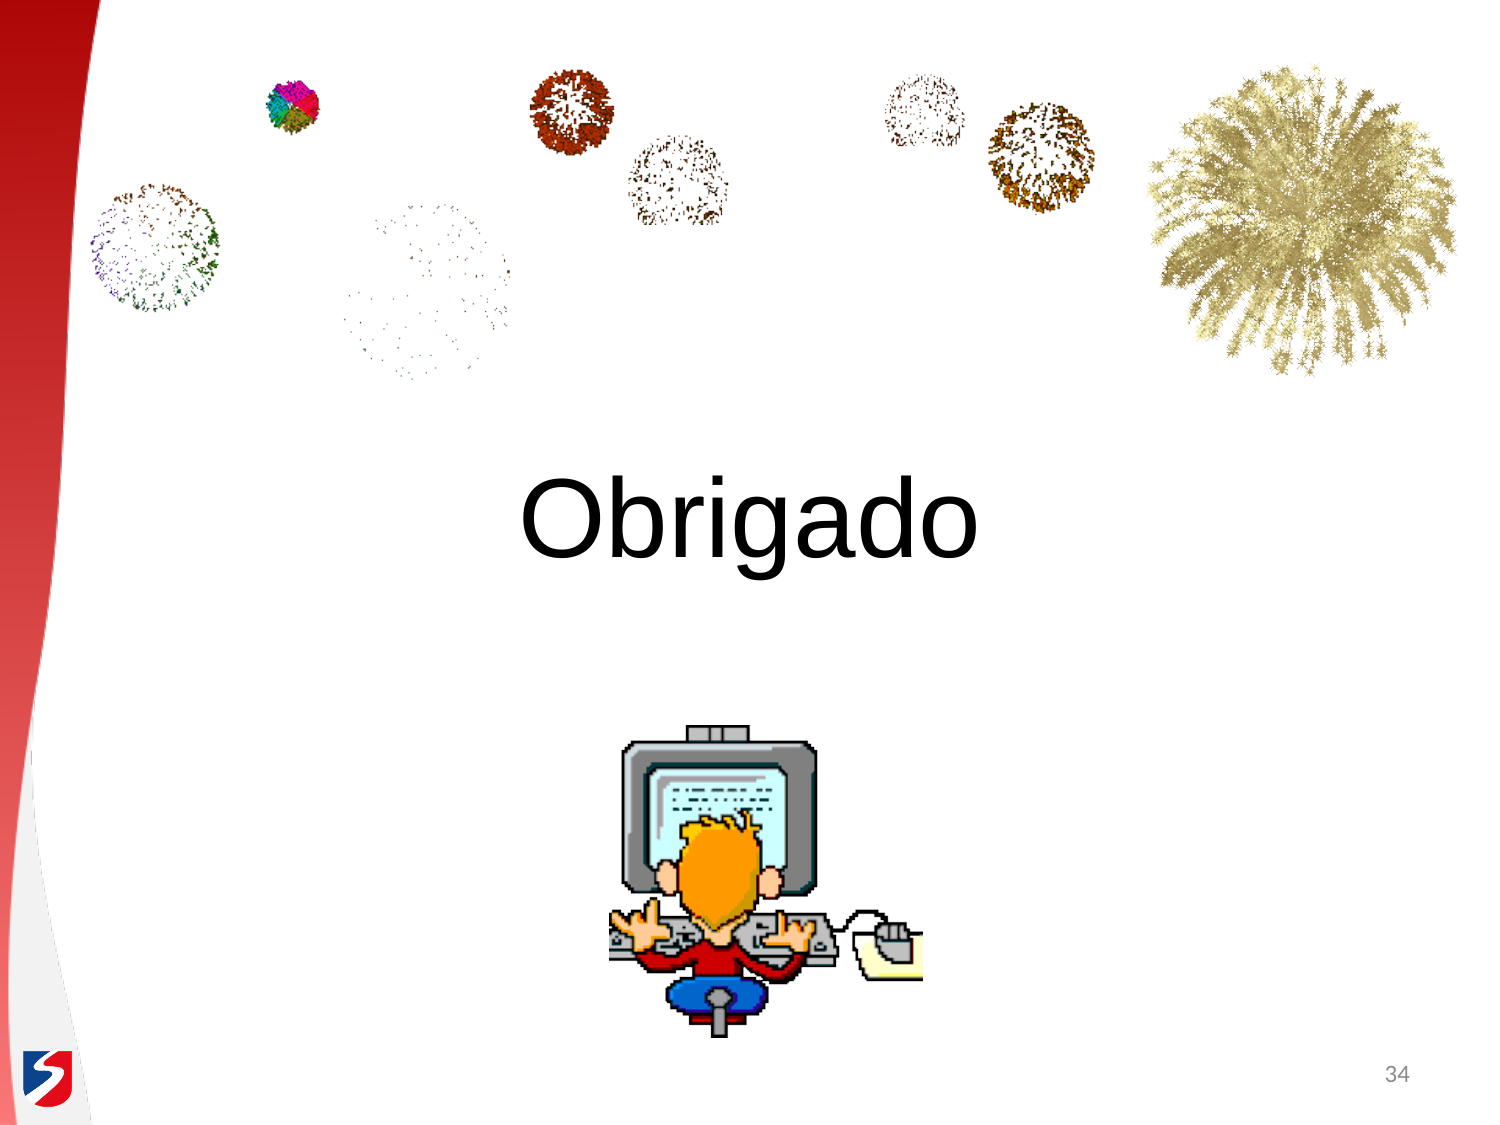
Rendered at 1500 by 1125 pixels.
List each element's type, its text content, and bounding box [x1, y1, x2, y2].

text_box [224, 637, 1275, 925]
text_box Obrigado [0, 337, 1500, 688]
picture [0, 688, 1500, 1125]
picture [0, 0, 1500, 406]
text_box 34 [1074, 1042, 1425, 1103]
